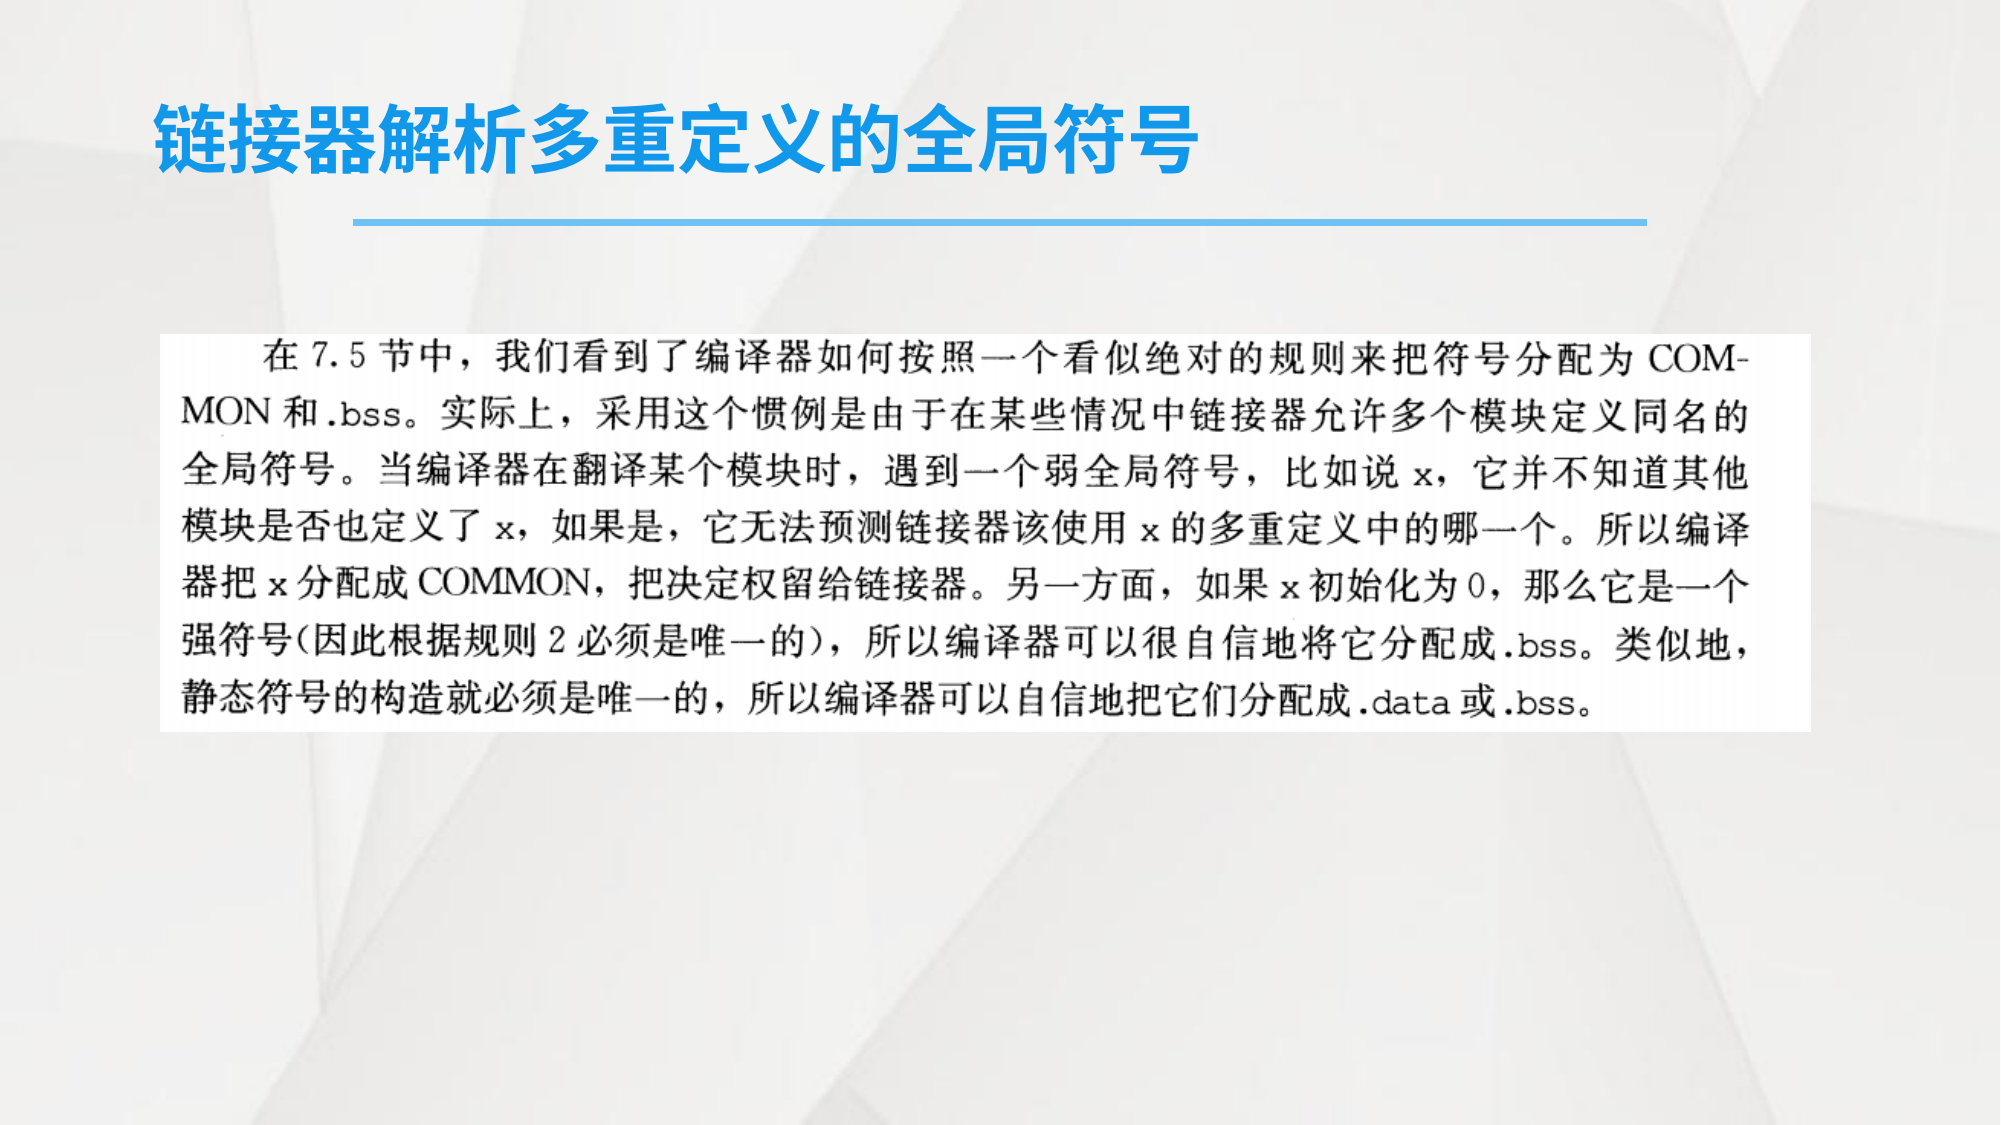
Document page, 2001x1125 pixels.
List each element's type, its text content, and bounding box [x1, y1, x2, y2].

title 链接器解析多重定义的全局符号 [137, 59, 1863, 227]
picture [0, 0, 2001, 1125]
